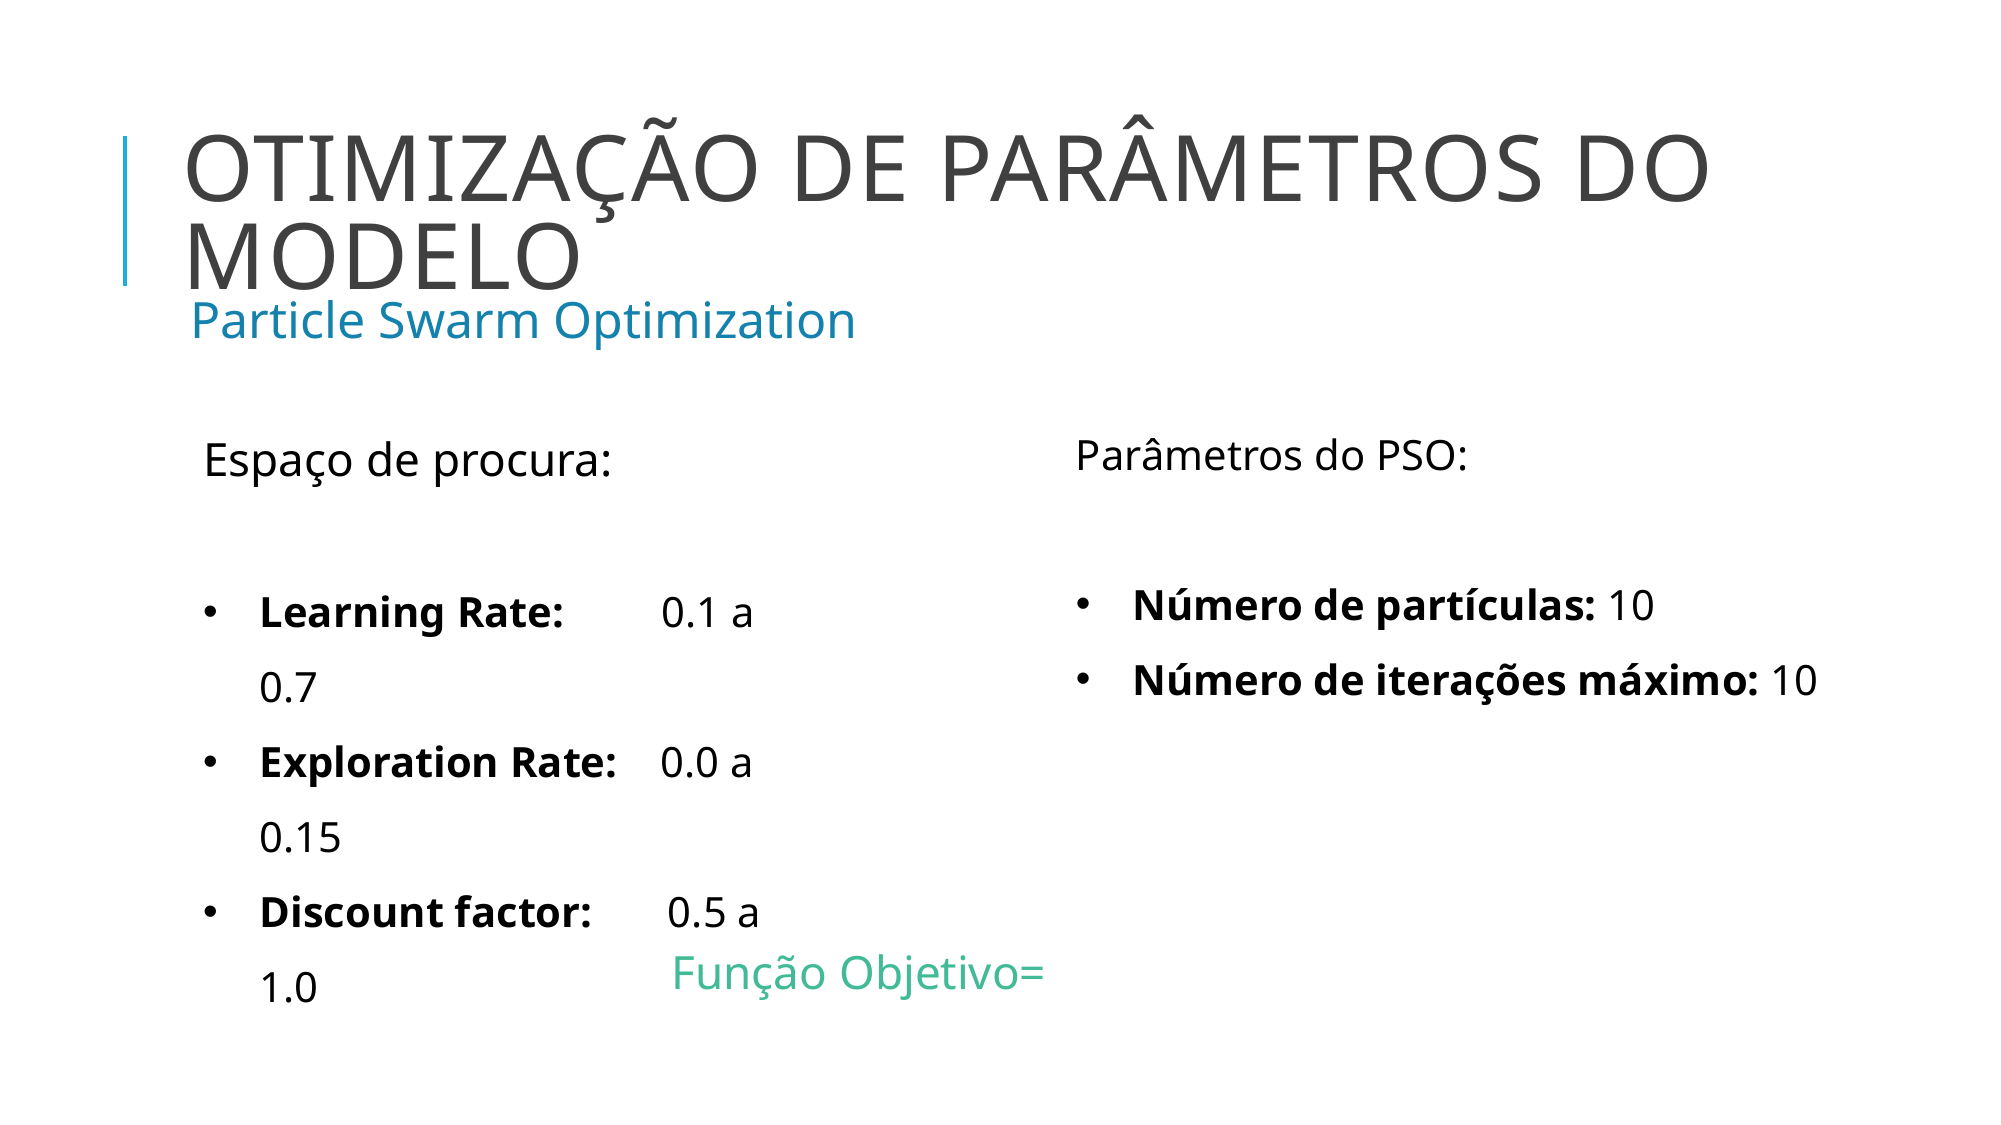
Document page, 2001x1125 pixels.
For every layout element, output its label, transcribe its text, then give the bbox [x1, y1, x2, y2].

text_box Particle Swarm Optimization [183, 287, 966, 397]
text_box Parâmetros do PSO: Número de partículas: 10 Número de iterações máximo: 10 [1060, 396, 1843, 711]
title Otimização de Parâmetros do Modelo [168, 96, 1763, 342]
text_box Espaço de procura: Learning Rate: 0.1 a 0.7 Exploration Rate: 0.0 a 0.15 Discount factor: 0.5 a 1.0 [188, 397, 806, 1064]
